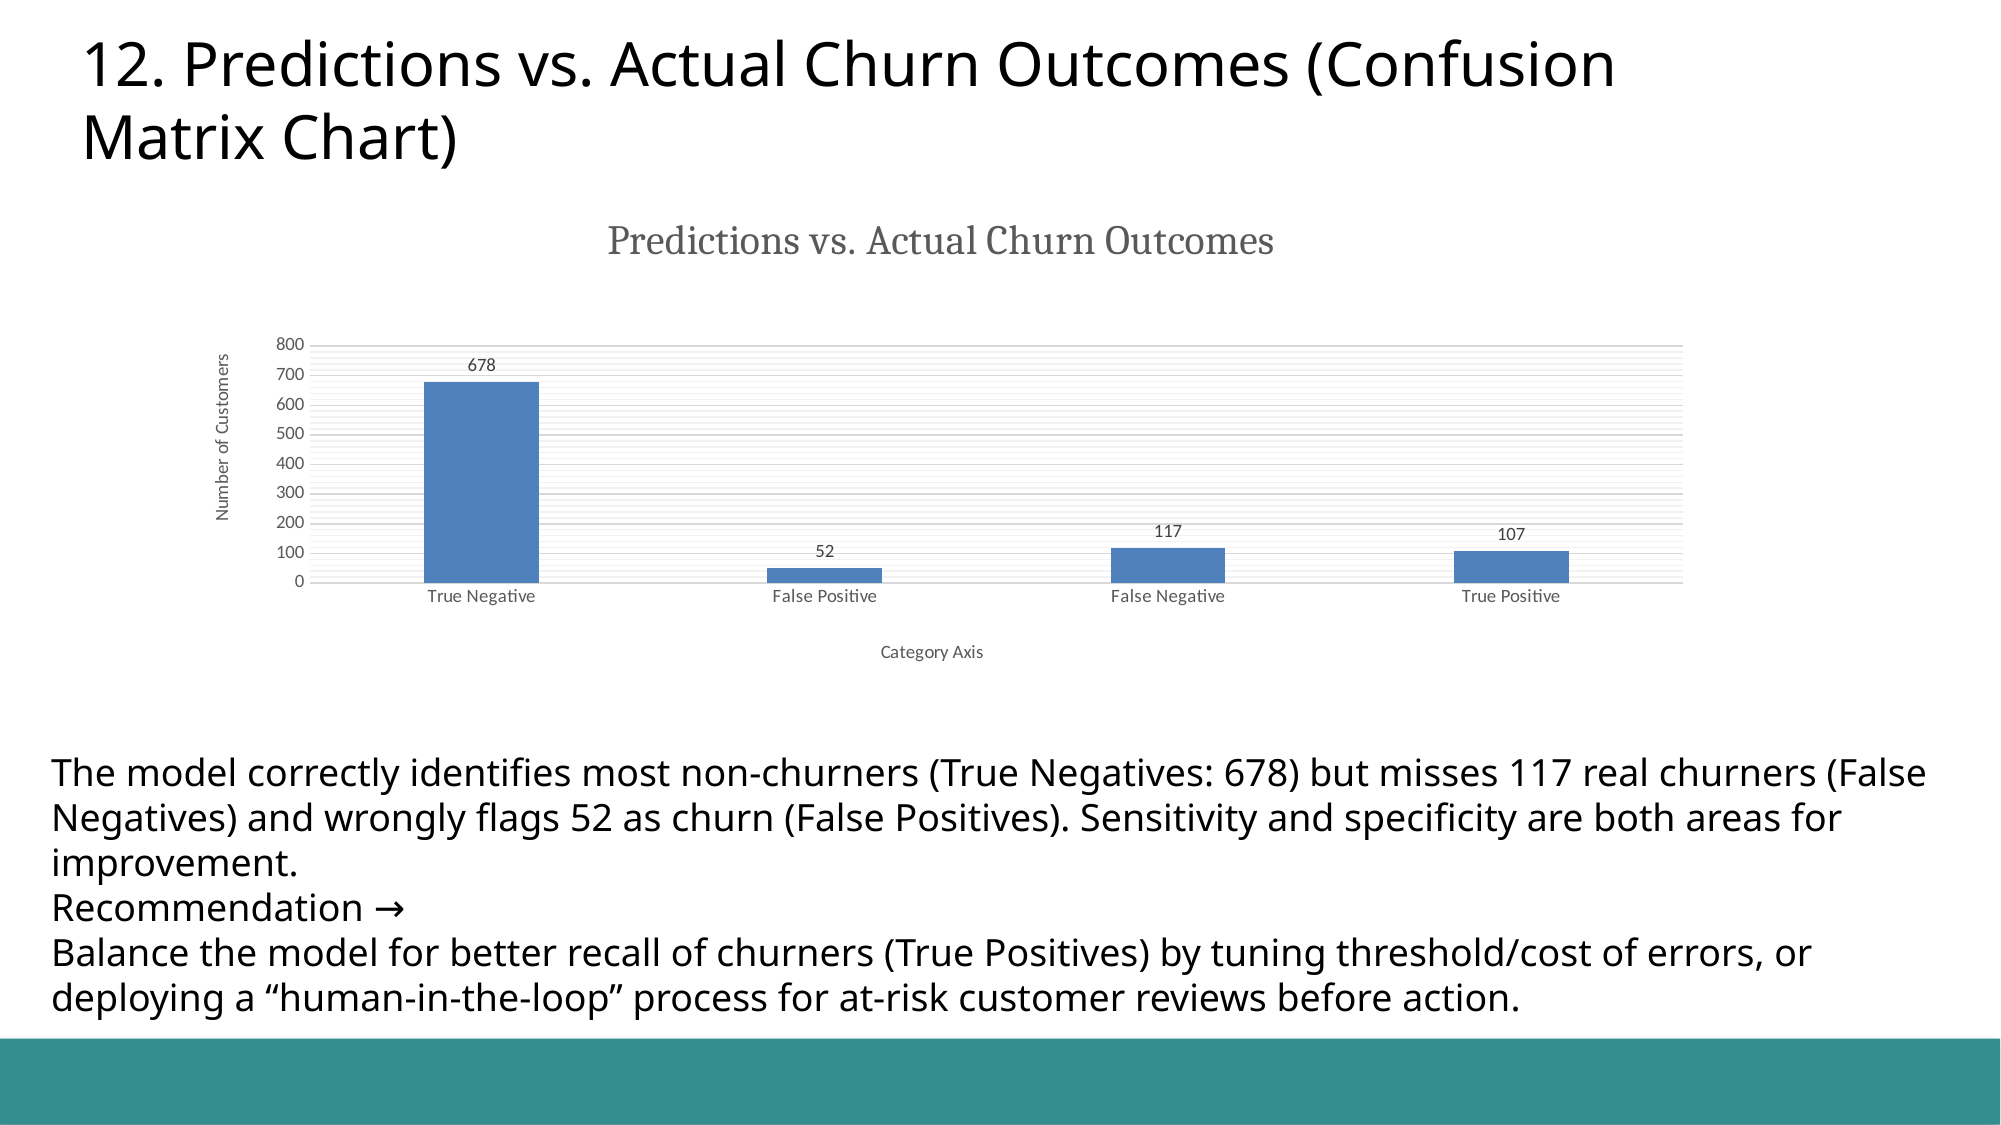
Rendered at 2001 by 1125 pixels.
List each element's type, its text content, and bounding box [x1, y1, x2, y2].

chart [169, 186, 1714, 692]
title 12. Predictions vs. Actual Churn Outcomes (Confusion Matrix Chart) [66, 0, 1818, 187]
text_box The model correctly identifies most non-churners (True Negatives: 678) but misses 117 real churners (False Negatives) and wrongly flags 52 as churn (False Positives). Sensitivity and specificity are both areas for improvement. Recommendation → Balance the model for better recall of churners (True Positives) by tuning threshold/cost of errors, or deploying a “human-in-the-loop” process for at-risk customer reviews before action. [36, 741, 1964, 1027]
